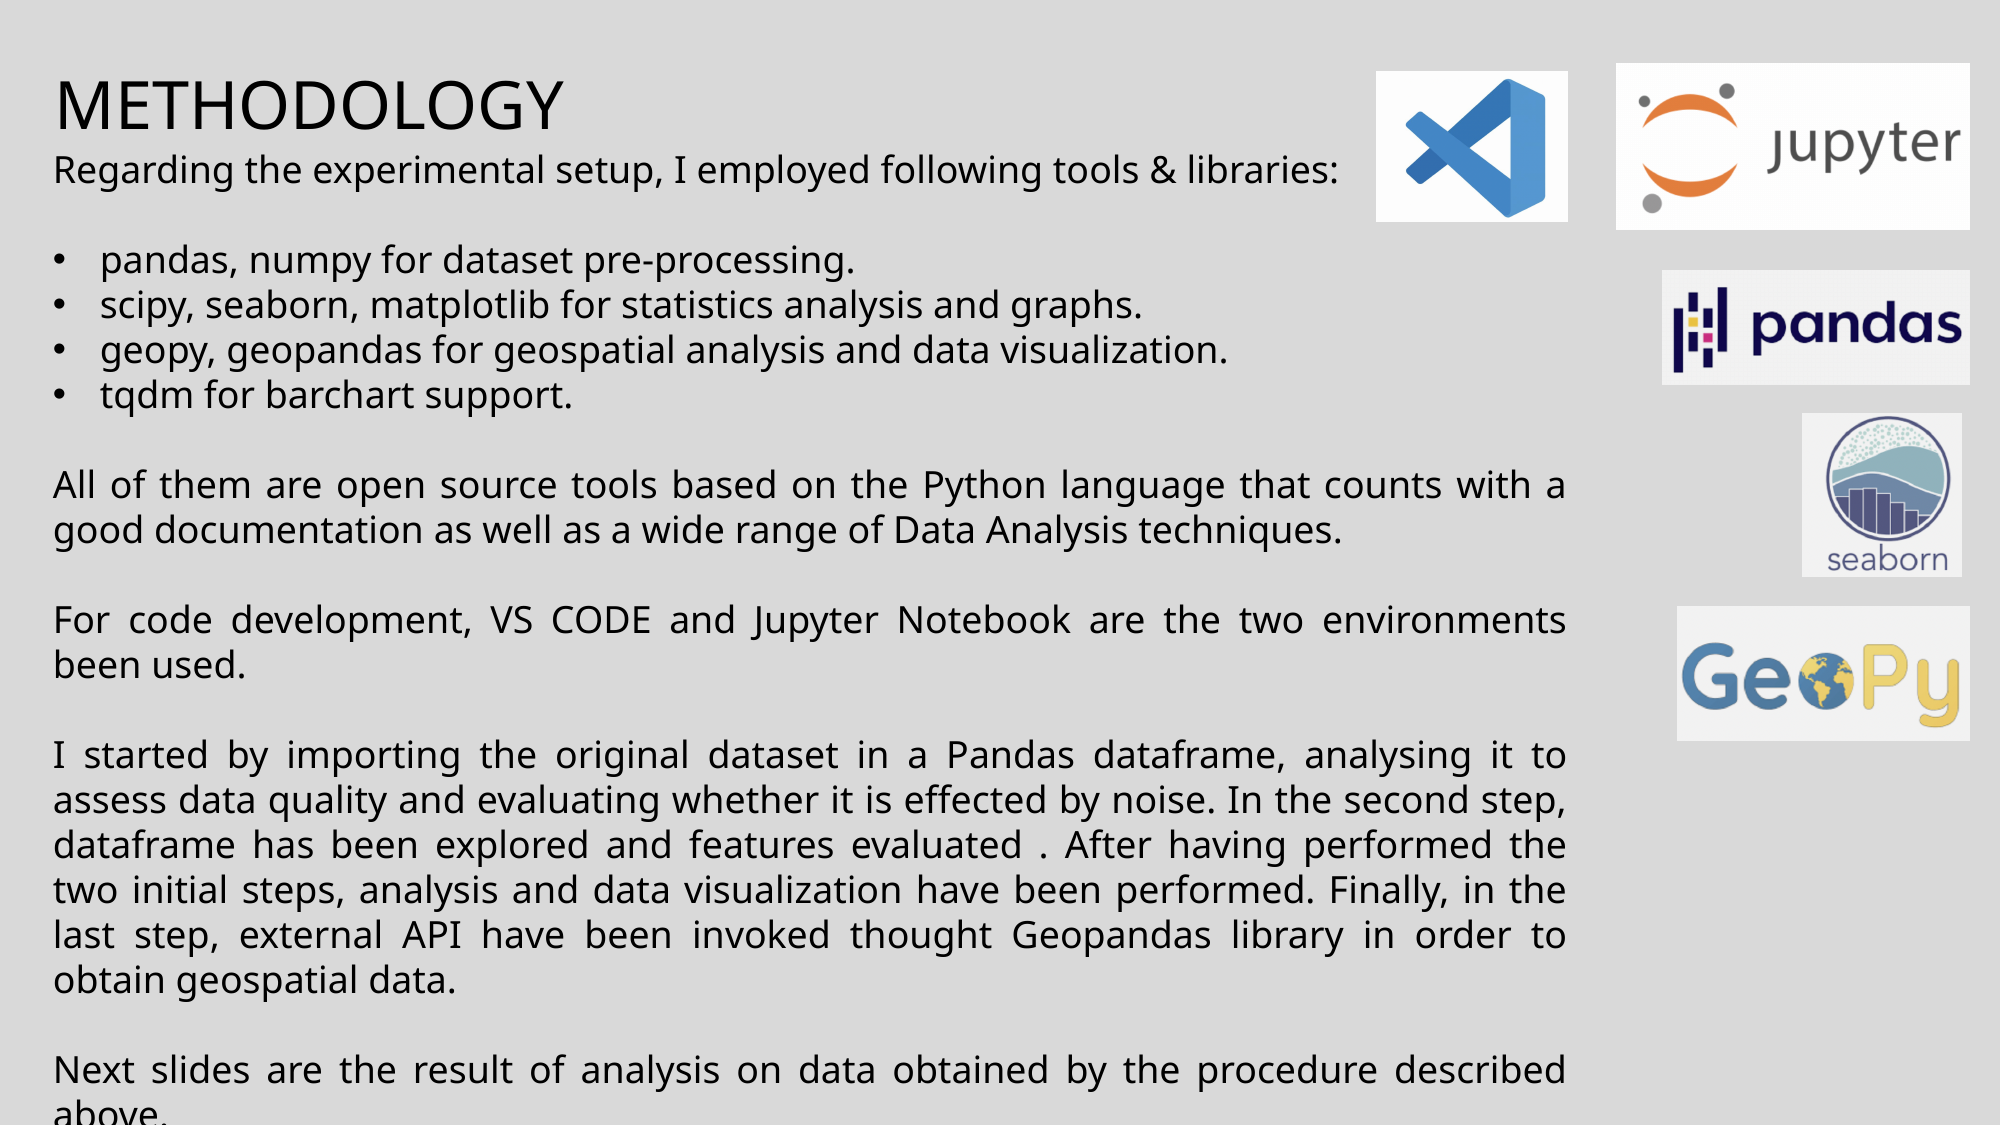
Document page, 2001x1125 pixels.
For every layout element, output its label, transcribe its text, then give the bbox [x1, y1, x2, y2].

picture [1376, 71, 1568, 222]
picture [1802, 413, 1962, 577]
title methodology [39, 31, 634, 138]
picture [1677, 606, 1970, 741]
picture [1662, 270, 1970, 385]
picture [1616, 63, 1970, 230]
text_box Regarding the experimental setup, I employed following tools & libraries: pandas, numpy for dataset pre-processing. scipy, seaborn, matplotlib for statistics analysis and graphs. geopy, geopandas for geospatial analysis and data visualization. tqdm for barchart support. All of them are open source tools based on the Python language that counts with a good documentation as well as a wide range of Data Analysis techniques. For code development, VS CODE and Jupyter Notebook are the two environments been used. I started by importing the original dataset in a Pandas dataframe, analysing it to assess data quality and evaluating whether it is effected by noise. In the second step, dataframe has been explored and features evaluated . After having performed the two initial steps, analysis and data visualization have been performed. Finally, in the last step, external API have been invoked thought Geopandas library in order to obtain geospatial data. Next slides are the result of analysis on data obtained by the procedure described above. [38, 138, 1584, 1125]
